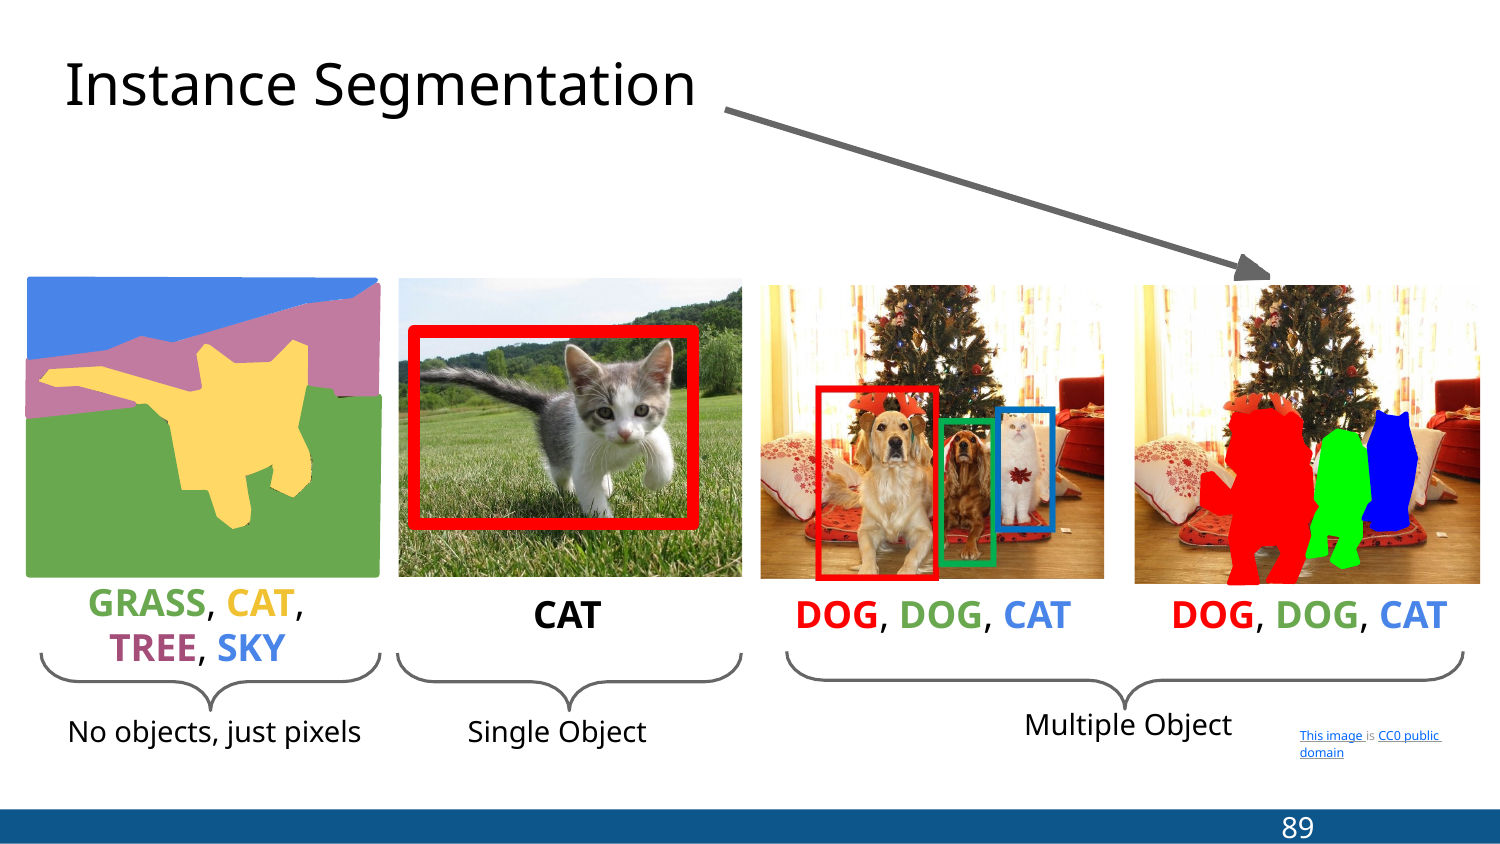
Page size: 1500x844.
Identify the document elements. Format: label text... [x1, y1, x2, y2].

text_box No objects, just pixels [65, 710, 481, 748]
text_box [398, 278, 716, 577]
text_box Multiple Object [1022, 704, 1309, 742]
text_box [397, 652, 742, 710]
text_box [24, 276, 383, 578]
slide_number 89 [1275, 800, 1334, 844]
text_box GRASS, CAT, TREE, SKY [85, 586, 332, 652]
text_box [41, 652, 381, 710]
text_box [721, 105, 1481, 586]
text_box DOG, DOG, CAT [792, 594, 1087, 637]
text_box This image is CC0 public domain [1297, 725, 1485, 762]
title Instance Segmentation [62, 45, 725, 189]
text_box DOG, DOG, CAT [1168, 594, 1463, 637]
text_box CAT [530, 589, 613, 637]
text_box Single Object [481, 710, 723, 748]
text_box [786, 651, 1464, 704]
